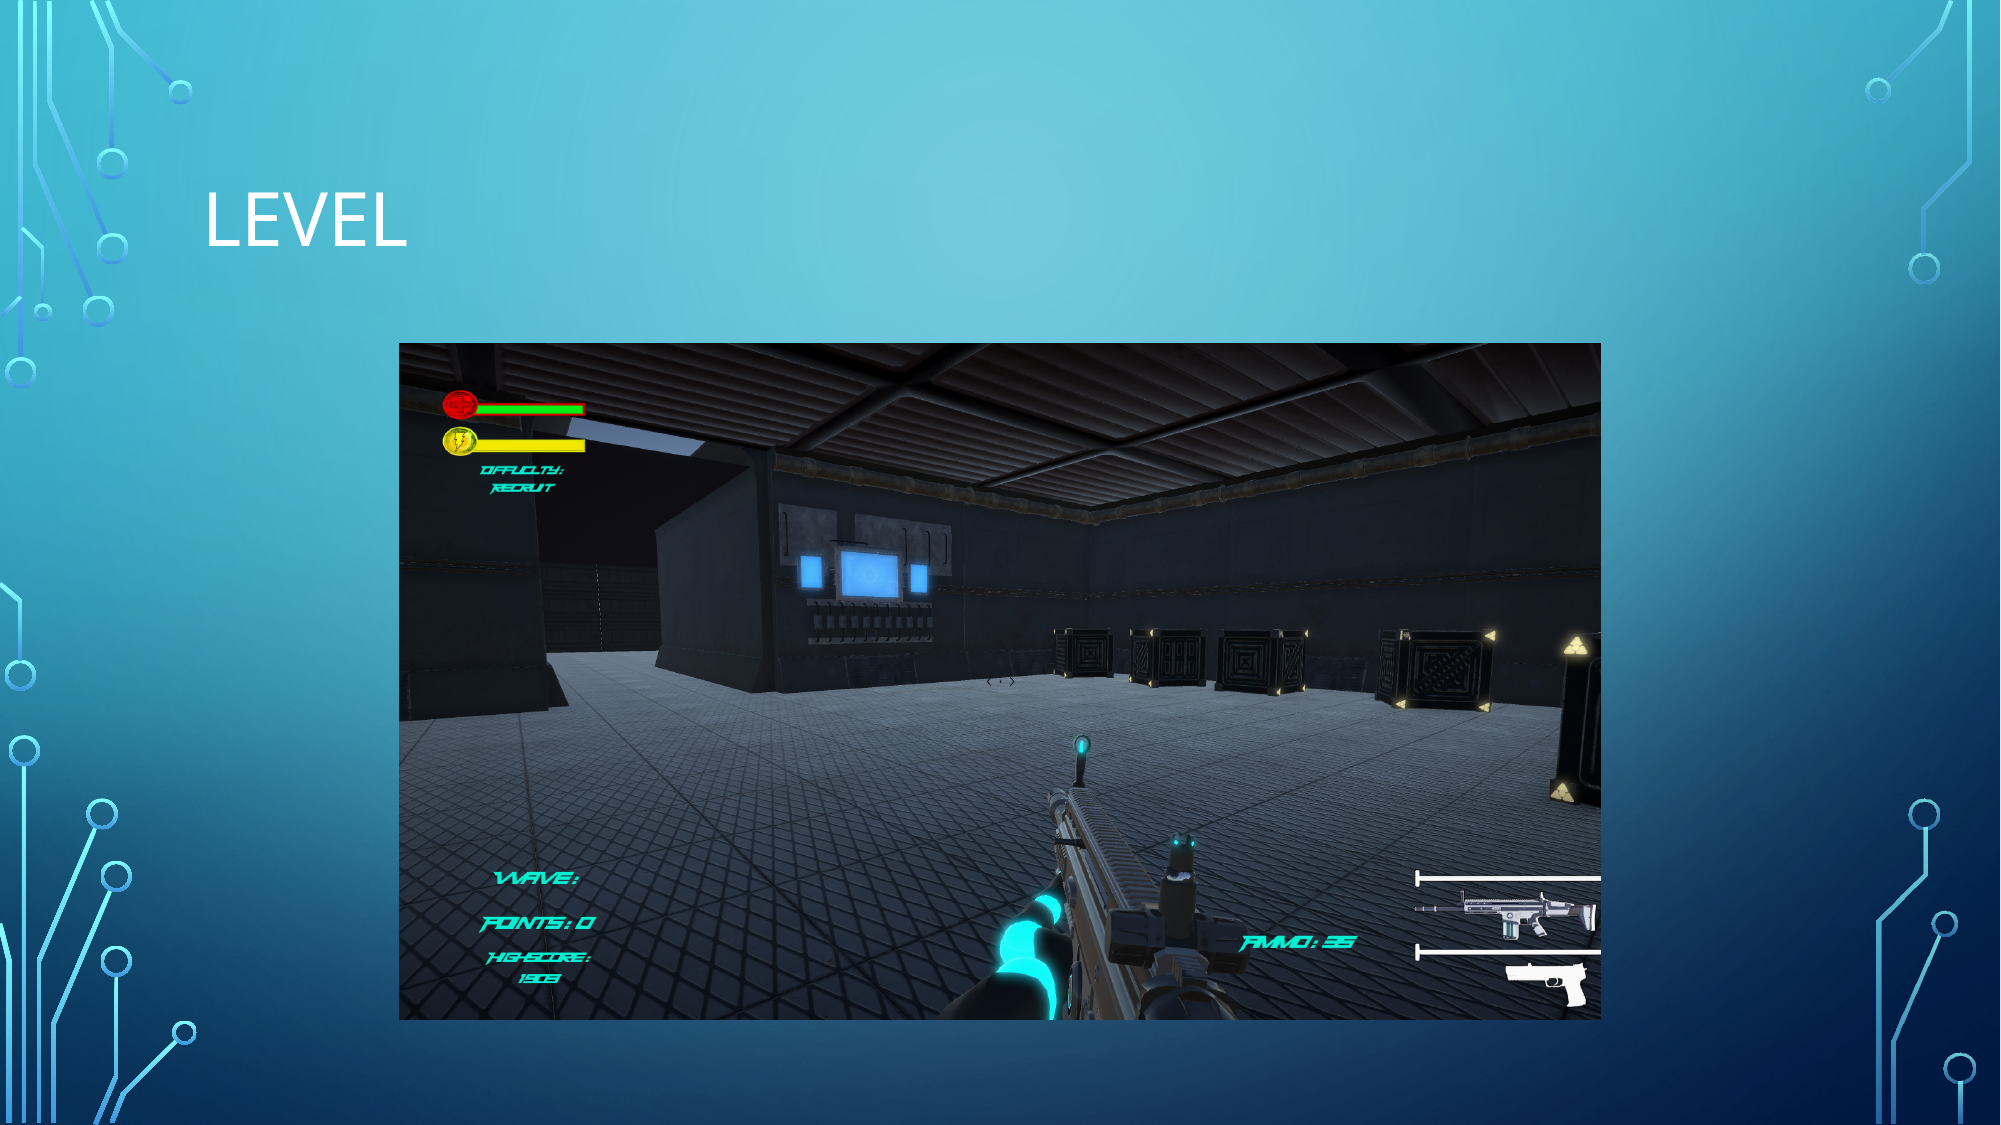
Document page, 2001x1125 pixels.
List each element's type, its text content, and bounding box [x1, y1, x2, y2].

title Level [187, 101, 1813, 344]
picture [398, 343, 1601, 1020]
